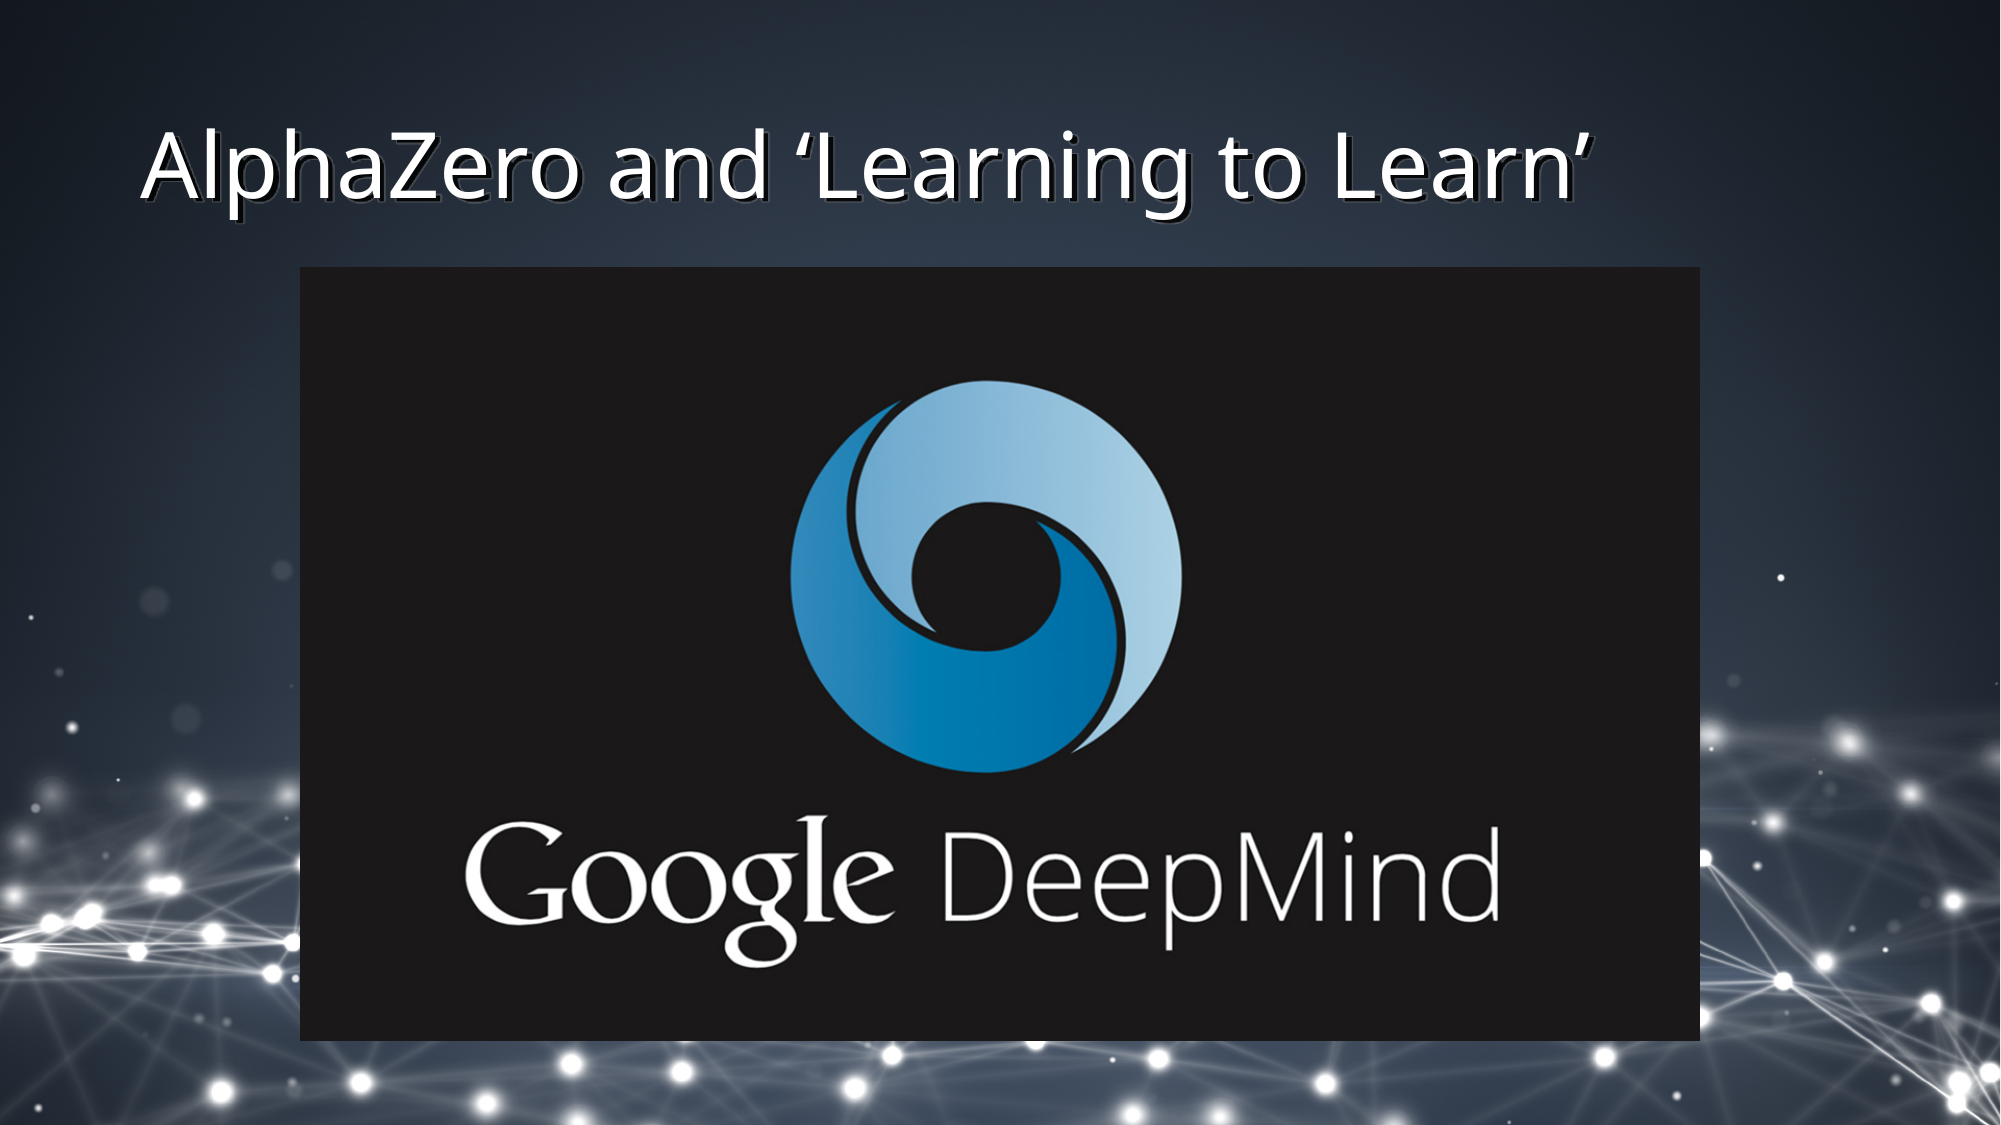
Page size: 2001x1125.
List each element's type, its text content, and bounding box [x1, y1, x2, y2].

title AlphaZero and ‘Learning to Learn’ [125, 59, 1681, 278]
picture [0, 0, 2001, 1125]
